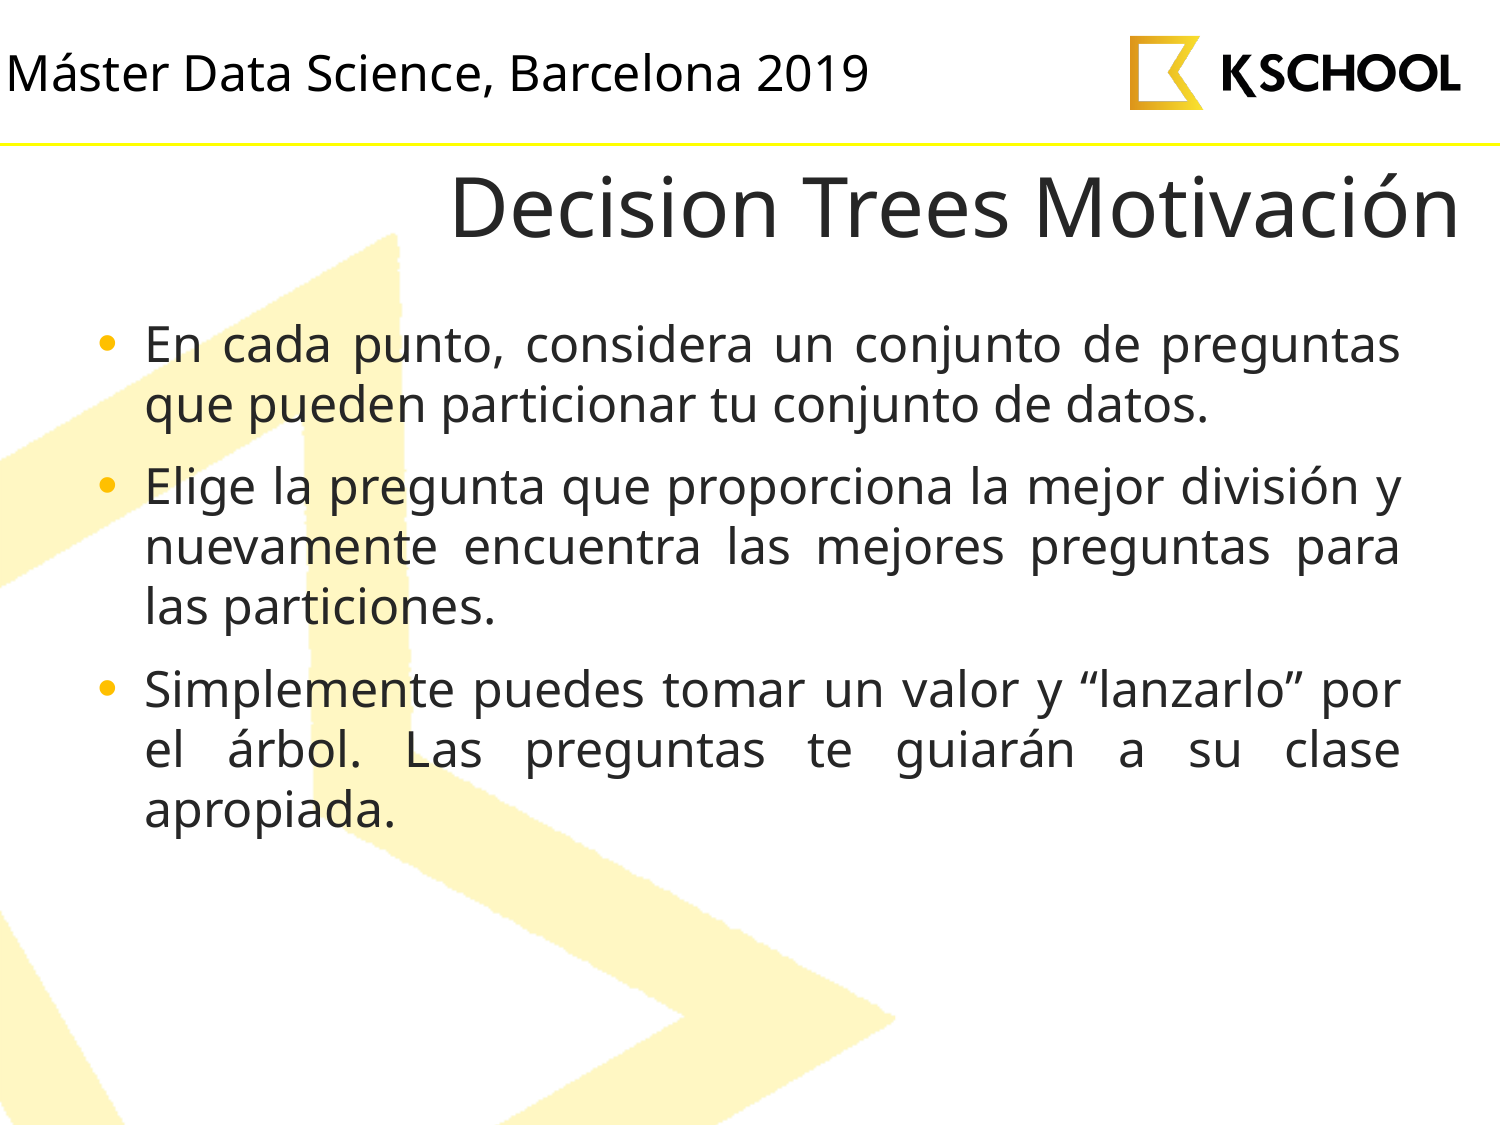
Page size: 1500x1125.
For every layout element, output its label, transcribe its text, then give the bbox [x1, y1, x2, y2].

text_box [725, 537, 775, 588]
picture [1121, 23, 1473, 120]
picture [0, 188, 919, 1125]
title Decision Trees Motivación [330, 147, 1478, 268]
list En cada punto, considera un conjunto de preguntas que pueden particionar tu conjunto de datos. Elige la pregunta que proporciona la mejor división y nuevamente encuentra las mejores preguntas para las particiones. Simplemente puedes tomar un valor y “lanzarlo” por el árbol. Las preguntas te guiarán a su clase apropiada. [82, 305, 1418, 946]
